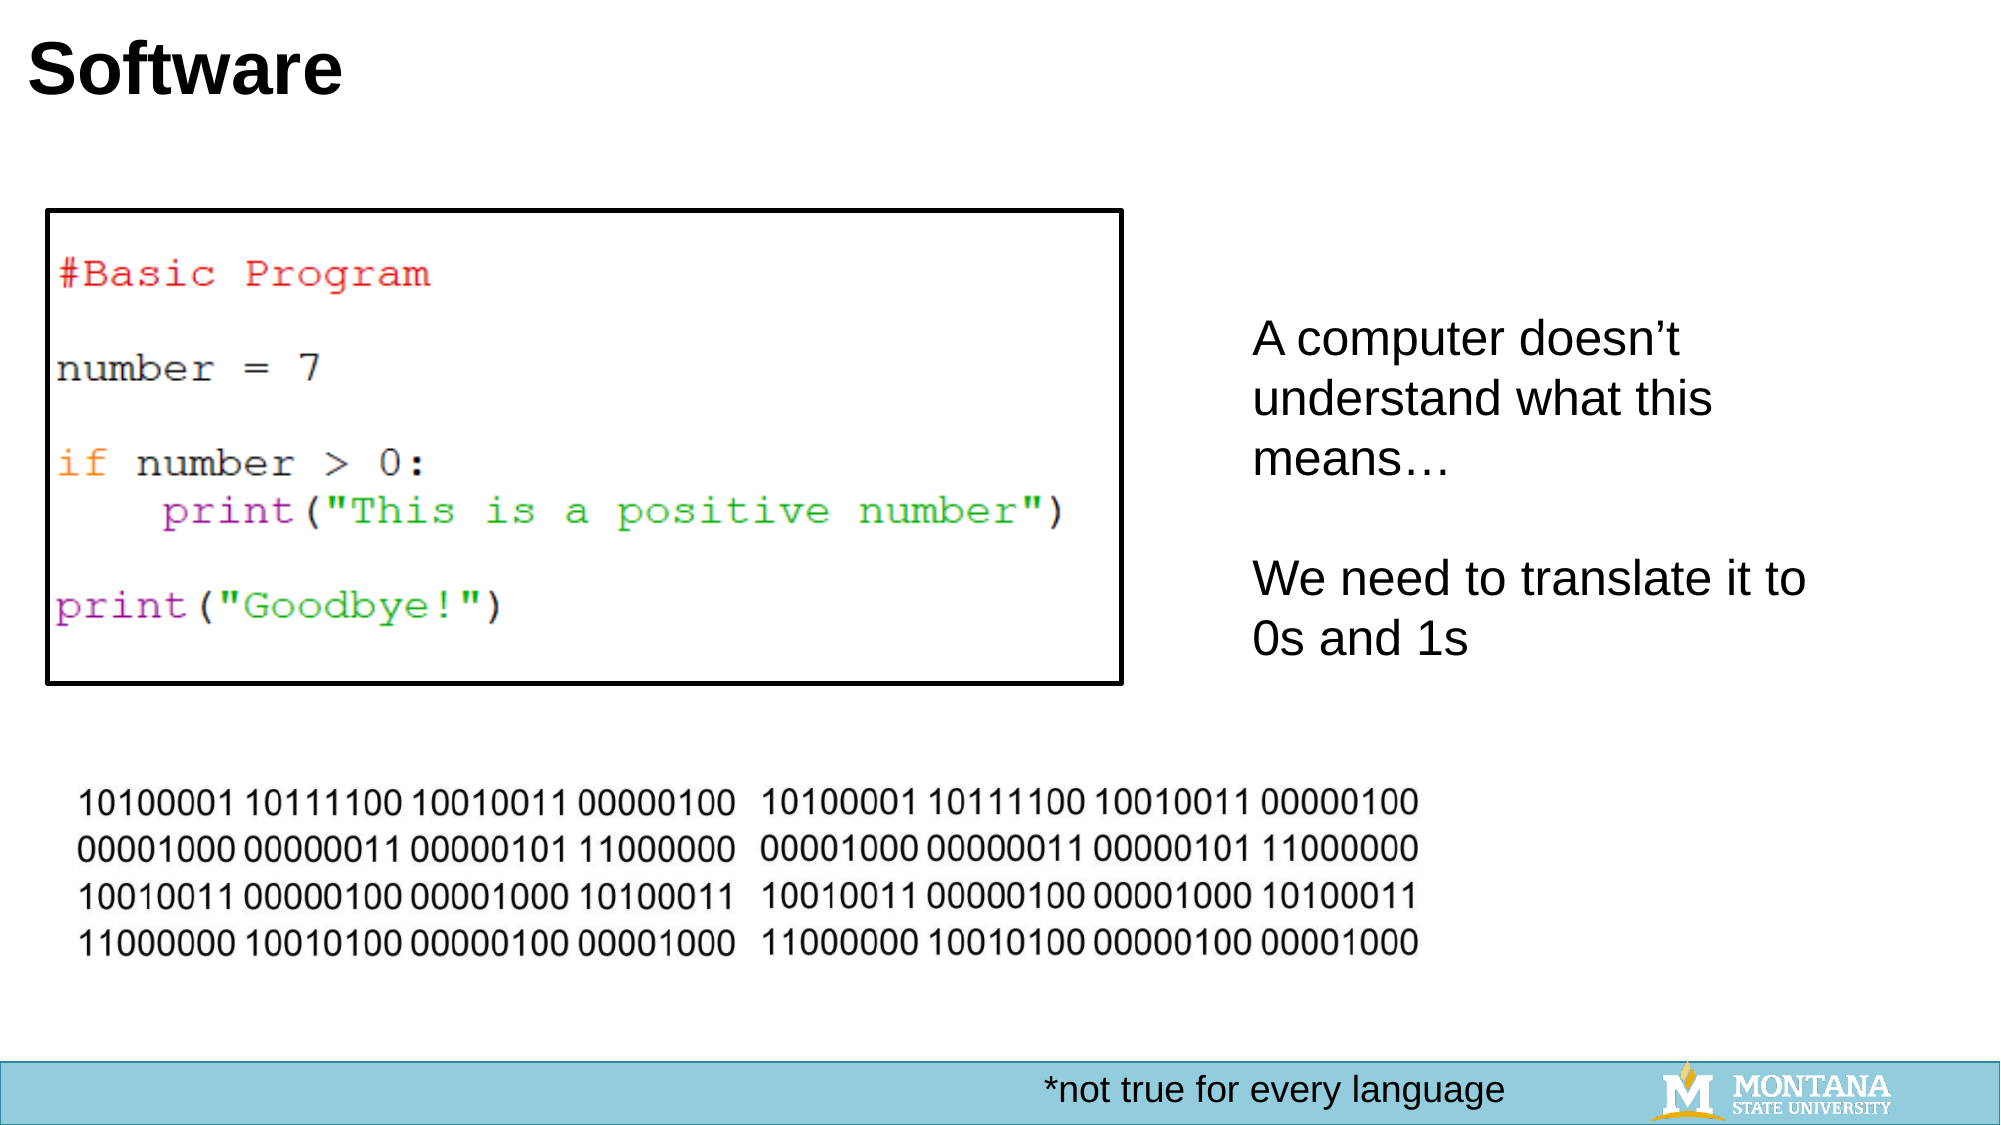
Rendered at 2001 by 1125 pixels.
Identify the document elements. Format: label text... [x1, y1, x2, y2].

picture [1649, 1060, 1892, 1122]
text_box Software [12, 12, 1444, 118]
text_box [0, 1060, 1647, 1125]
picture [49, 212, 1120, 682]
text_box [1892, 1060, 2000, 1125]
picture [62, 766, 1439, 971]
text_box A computer doesn’t understand what this means… We need to translate it to 0s and 1s [1237, 298, 1875, 674]
